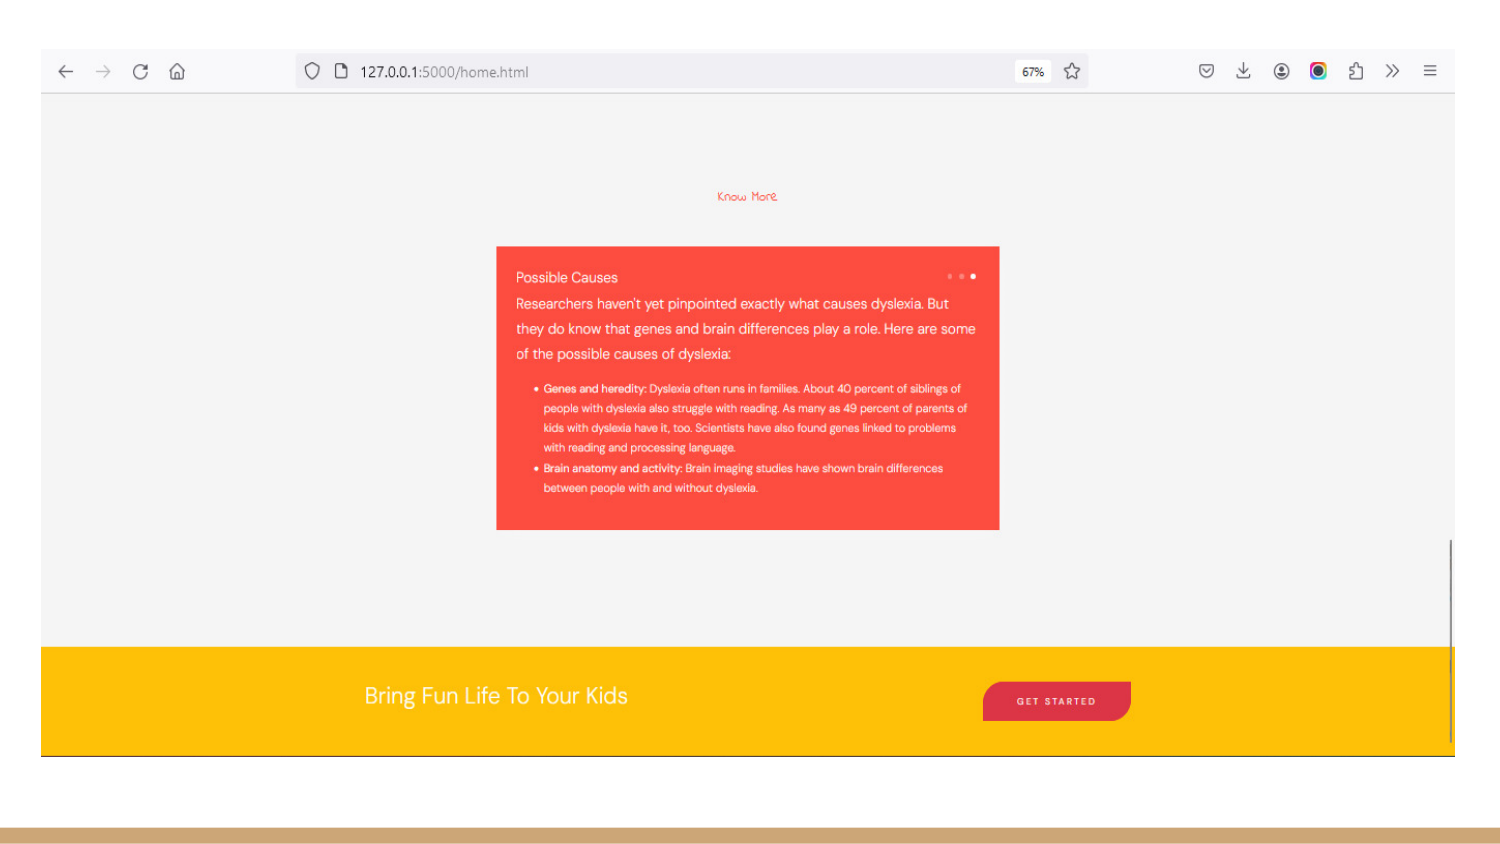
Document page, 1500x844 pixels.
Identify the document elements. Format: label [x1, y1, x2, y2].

picture [40, 49, 1455, 757]
